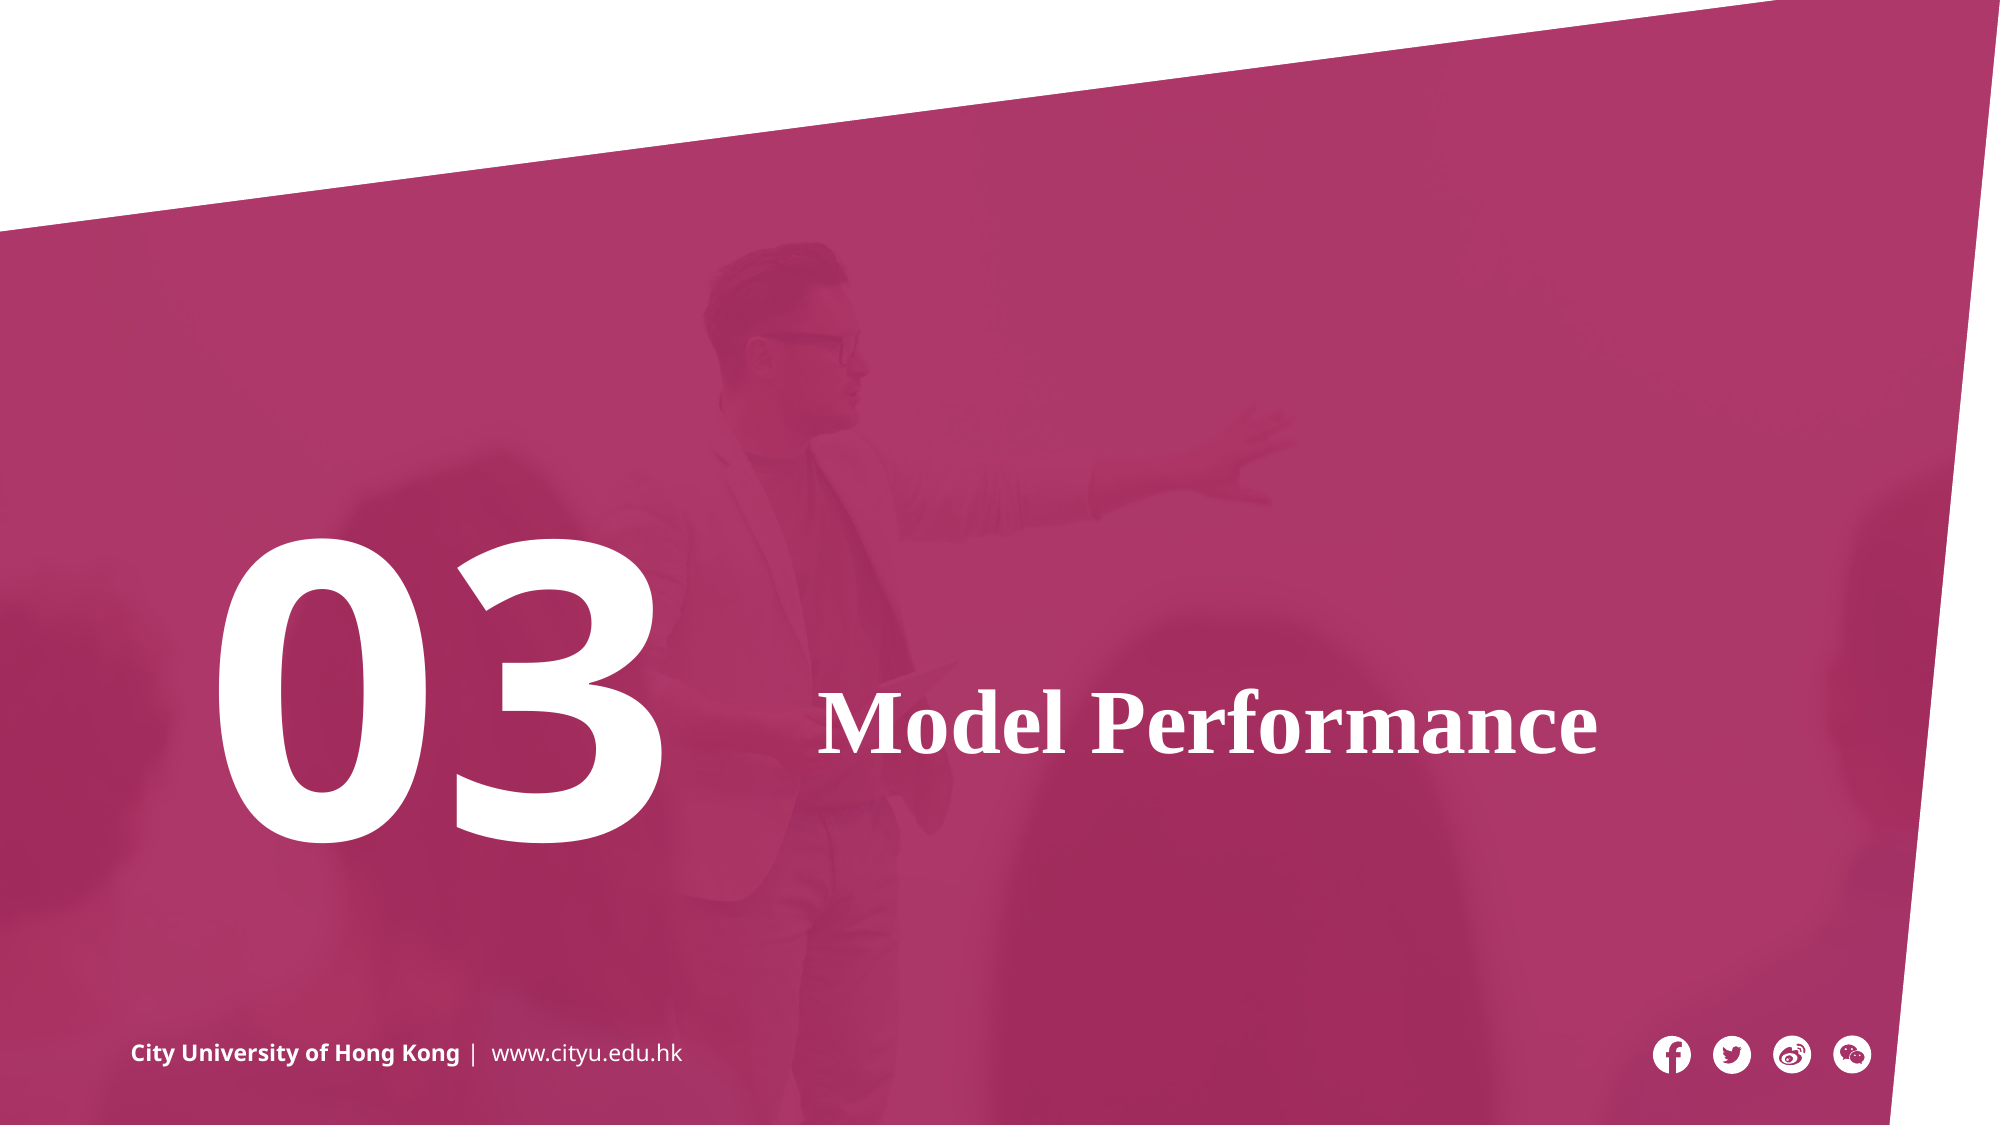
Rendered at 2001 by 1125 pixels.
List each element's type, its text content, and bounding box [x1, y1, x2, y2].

text_box 03 [116, 426, 766, 985]
list Model Performance [802, 657, 1791, 790]
